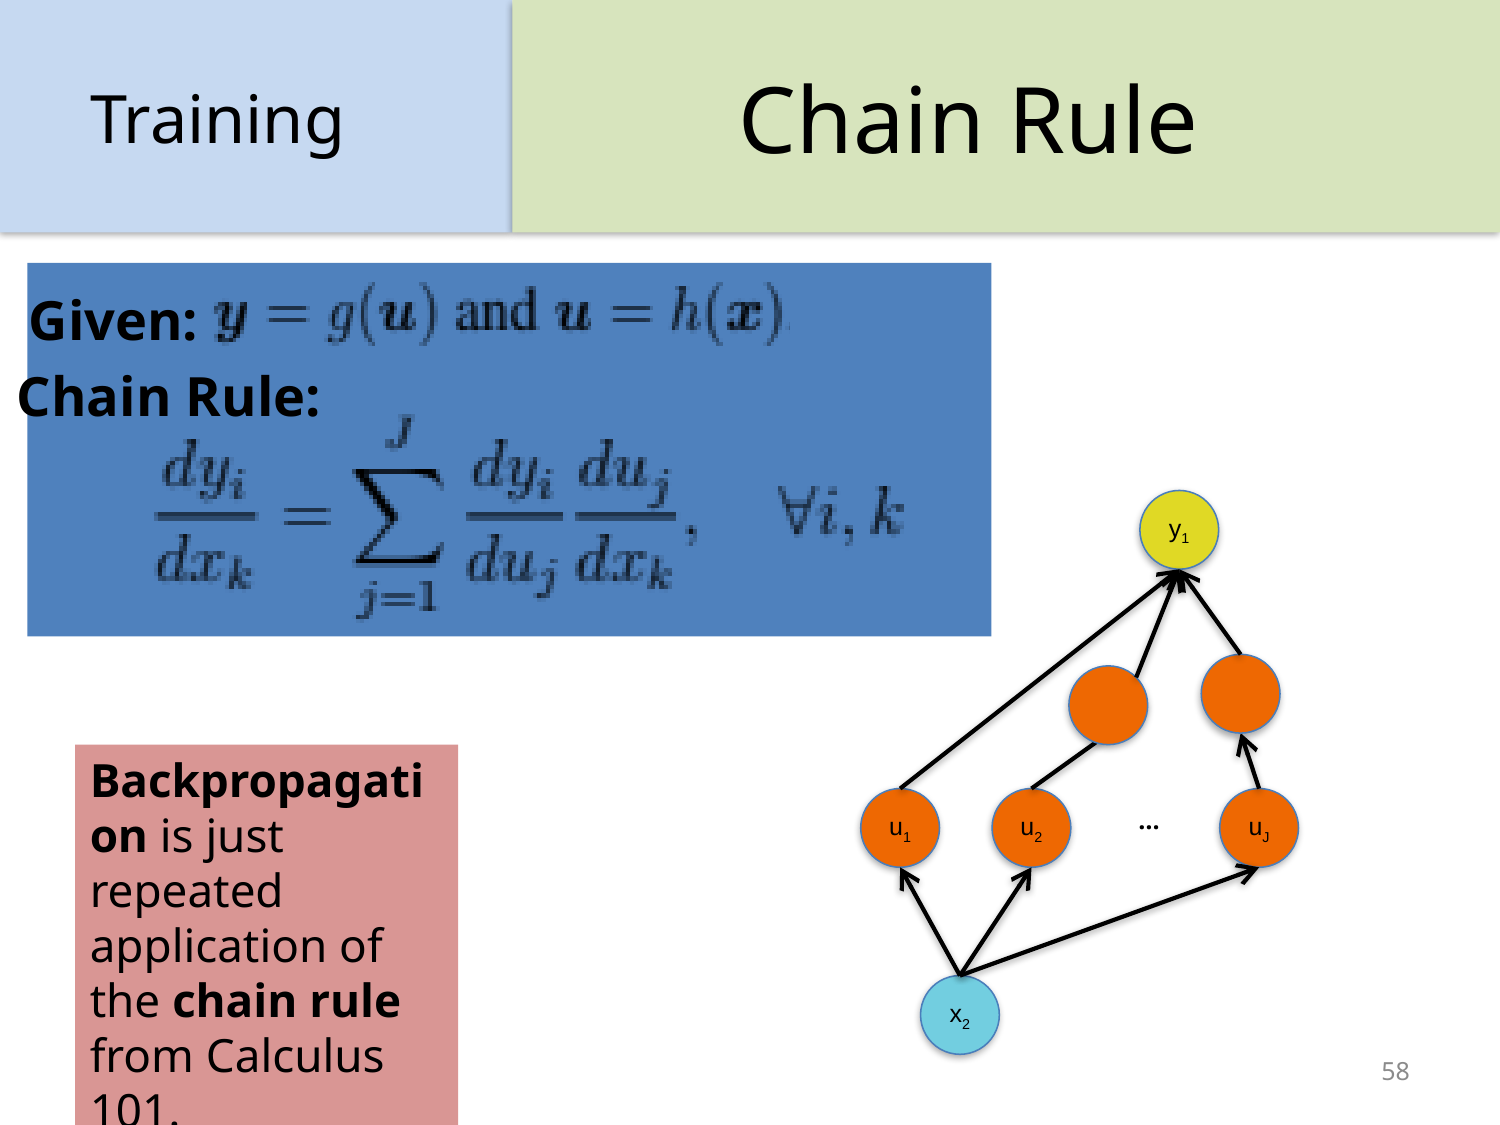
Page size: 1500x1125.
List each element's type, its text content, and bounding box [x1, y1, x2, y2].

list Training [75, 23, 513, 211]
title Chain Rule [513, 23, 1425, 211]
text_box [1179, 569, 1241, 655]
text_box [860, 490, 1299, 1055]
text_box Backpropagation is just repeated application of the chain rule from Calculus 101. [75, 744, 459, 1125]
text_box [1135, 569, 1180, 678]
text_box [27, 262, 992, 637]
slide_number 58 [1074, 1042, 1425, 1103]
